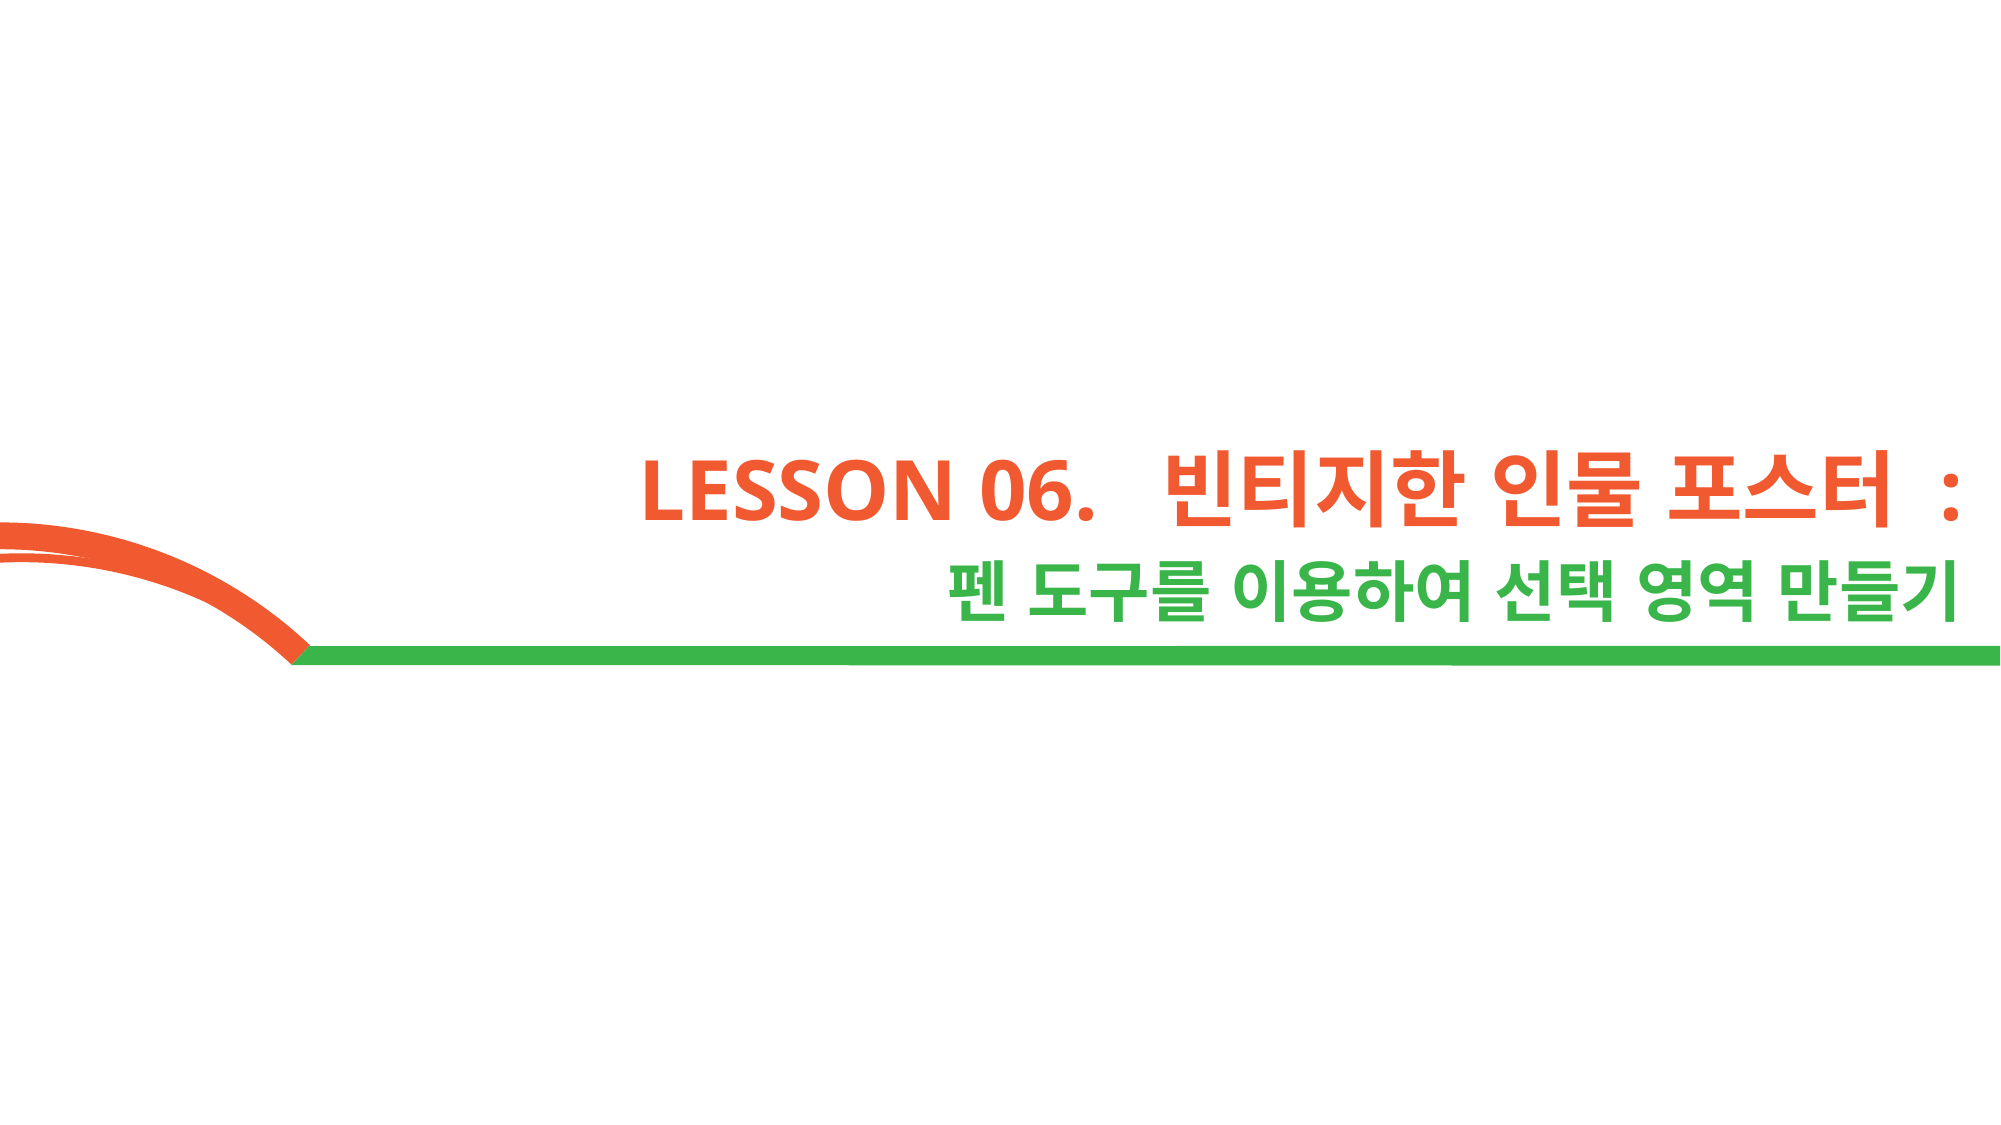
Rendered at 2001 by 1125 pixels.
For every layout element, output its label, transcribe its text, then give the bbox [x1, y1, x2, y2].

list LESSON 06. 빈티지한 인물 포스터 : 펜 도구를 이용하여 선택 영역 만들기 [574, 434, 1964, 646]
